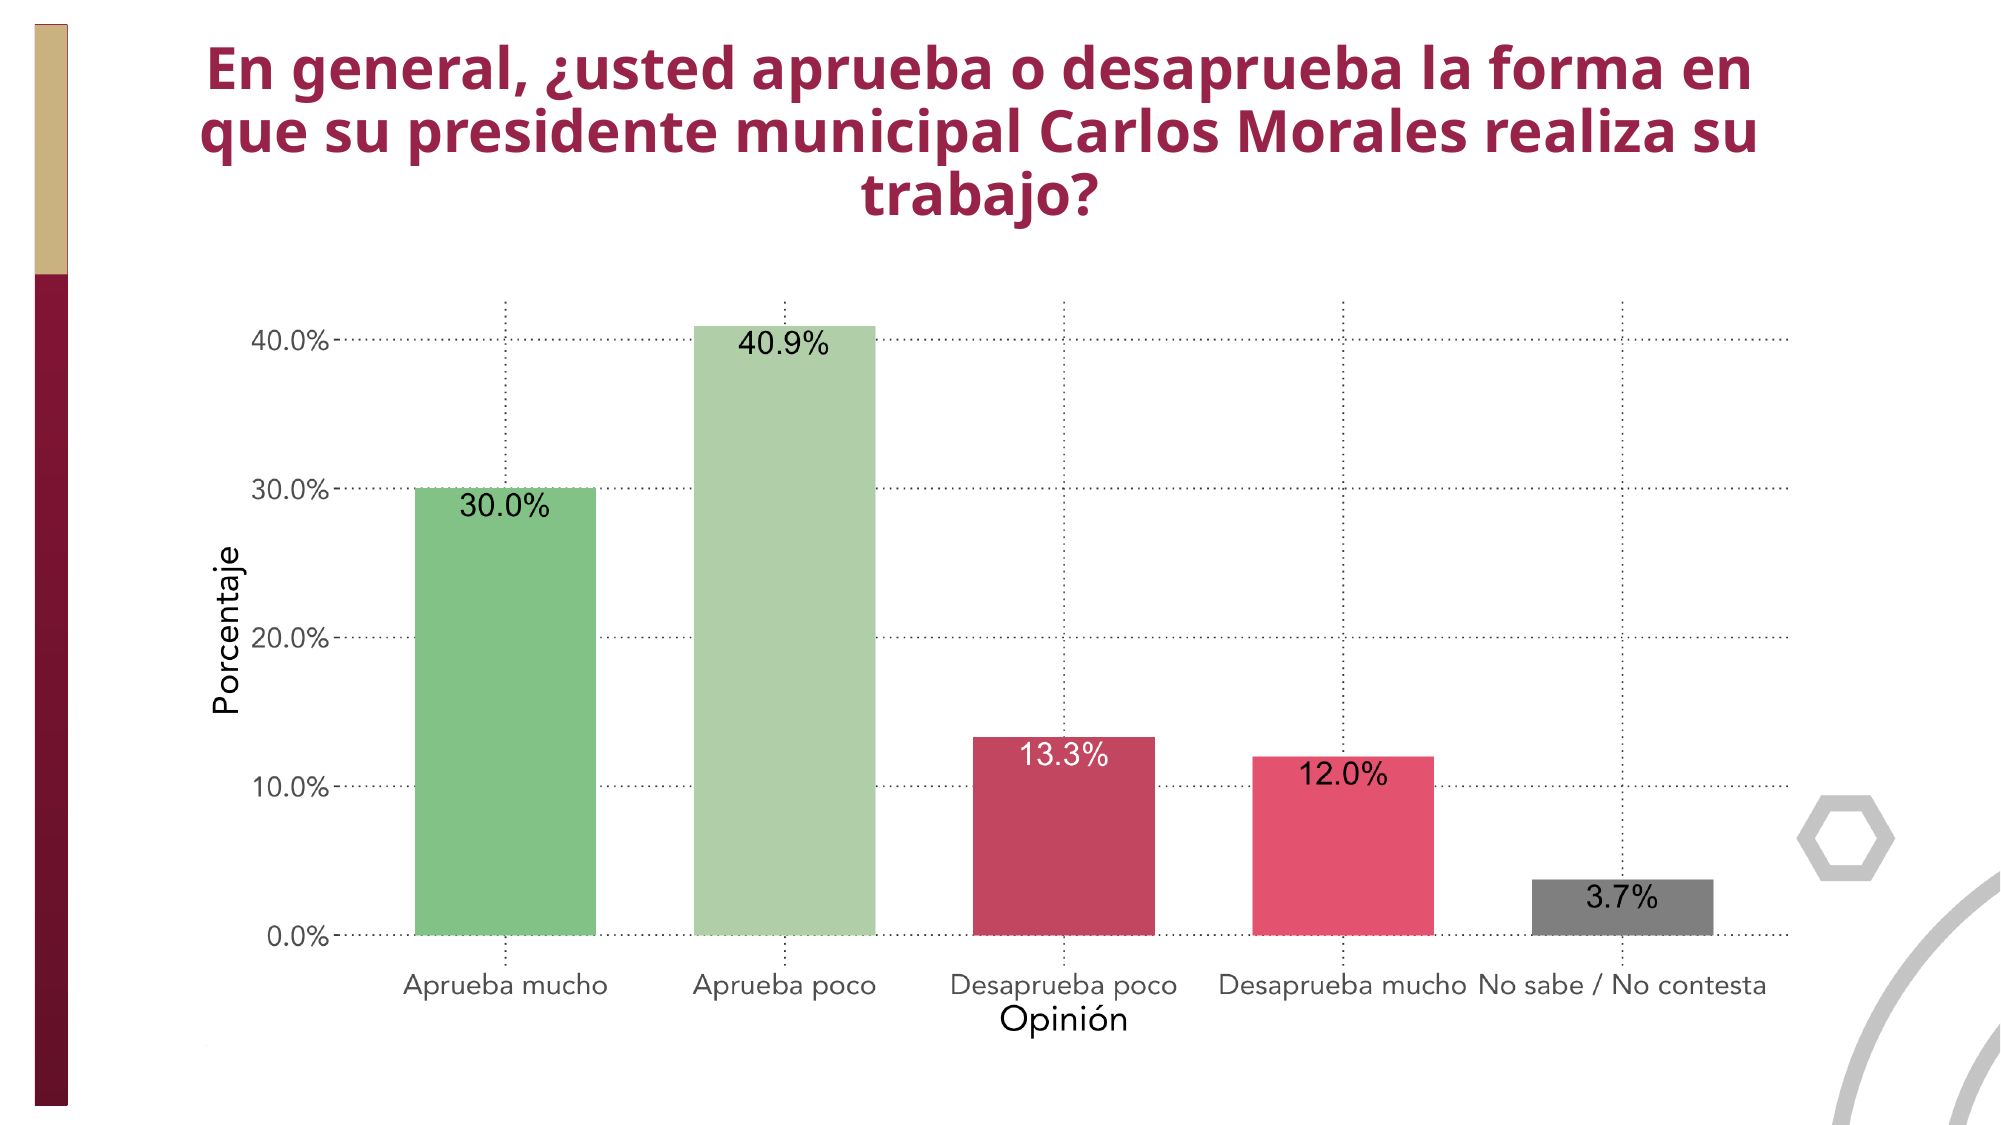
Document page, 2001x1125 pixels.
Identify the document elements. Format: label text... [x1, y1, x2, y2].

title En general, ¿usted aprueba o desaprueba la forma en que su presidente municipal Carlos Morales realiza su trabajo? [137, 59, 1823, 278]
picture [205, 297, 2001, 1125]
